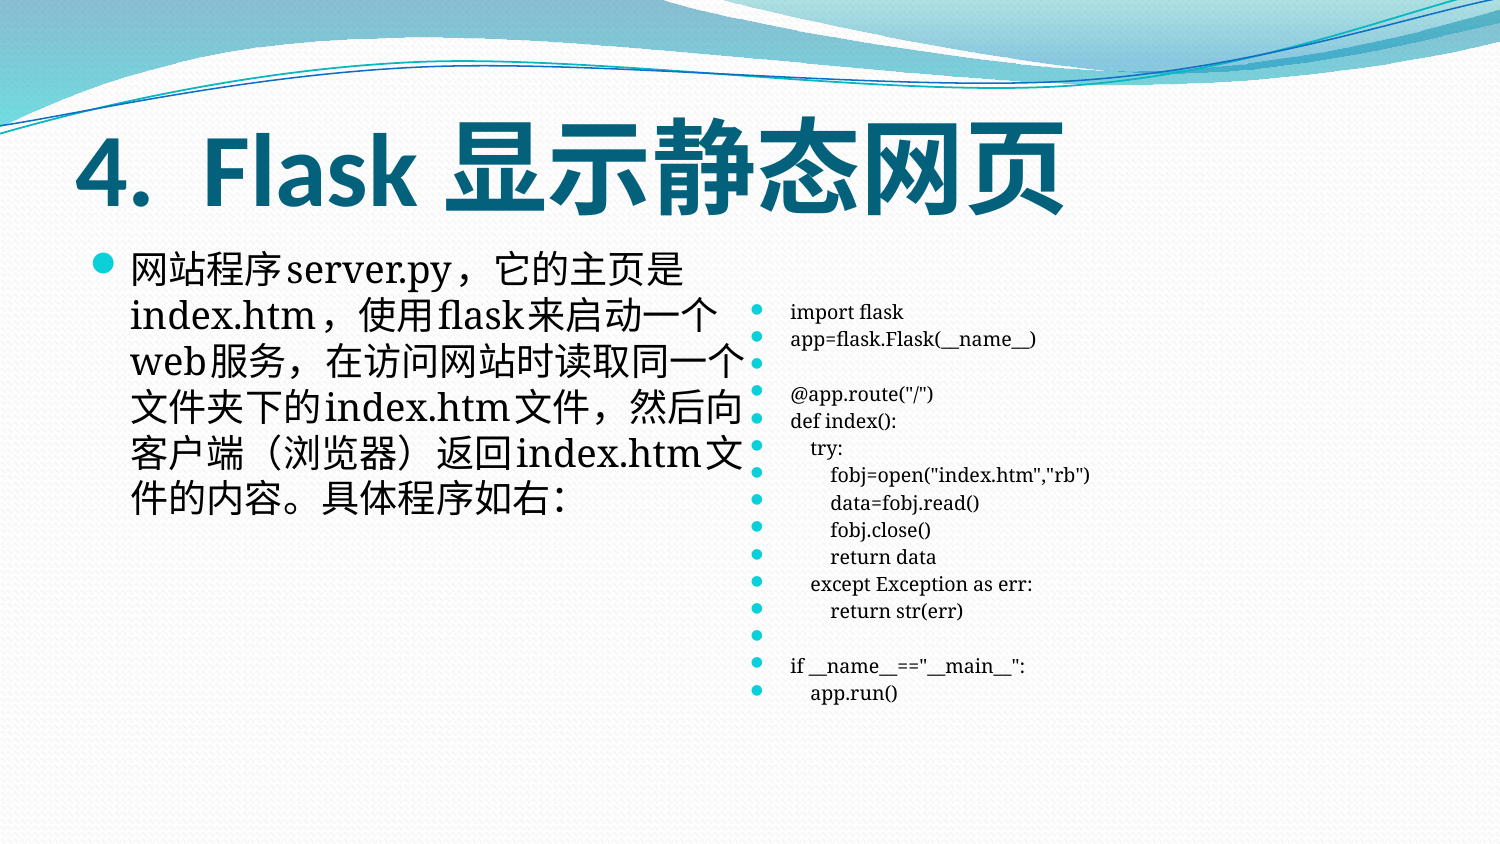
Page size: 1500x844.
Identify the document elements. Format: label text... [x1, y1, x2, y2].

title 4. Flask显示静态网页 [75, 86, 1425, 228]
list 网站程序server.py，它的主页是index.htm，使用flask来启动一个web服务，在访问网站时读取同一个文件夹下的index.htm文件，然后向客户端（浏览器）返回index.htm文件的内容。具体程序如右： import flask app=flask.Flask(__name__) @app.route("/") def index(): try: fobj=open("index.htm","rb") data=fobj.read() fobj.close() return data except Exception as err: return str(err) if __name__=="__main__": app.run() [75, 238, 1425, 779]
